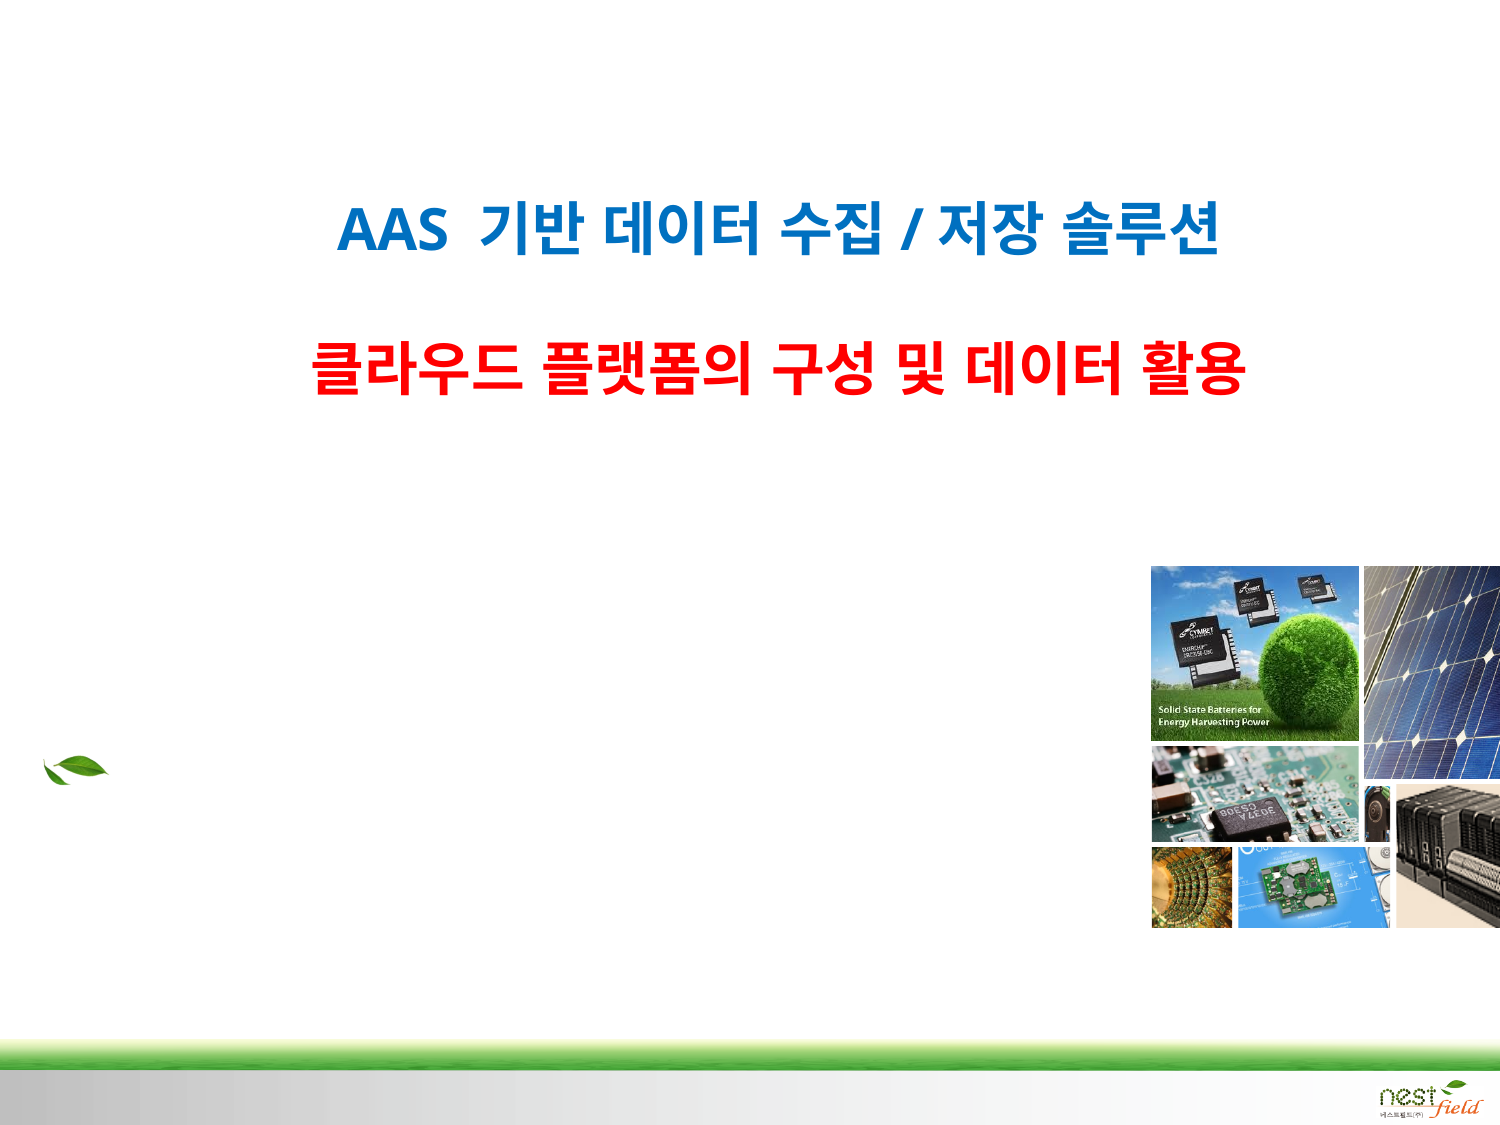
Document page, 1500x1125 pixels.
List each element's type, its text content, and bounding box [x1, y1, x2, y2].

picture [30, 735, 115, 810]
title AAS 기반 데이터 수집/저장 솔루션 클라우드 플랫폼의 구성 및 데이터 활용 [230, 184, 1329, 421]
picture [0, 1039, 1500, 1070]
picture [1376, 1076, 1484, 1118]
picture [1151, 847, 1233, 928]
picture [1364, 566, 1500, 779]
picture [1151, 746, 1359, 842]
picture [1151, 566, 1359, 741]
picture [1364, 786, 1391, 842]
picture [1238, 847, 1391, 928]
